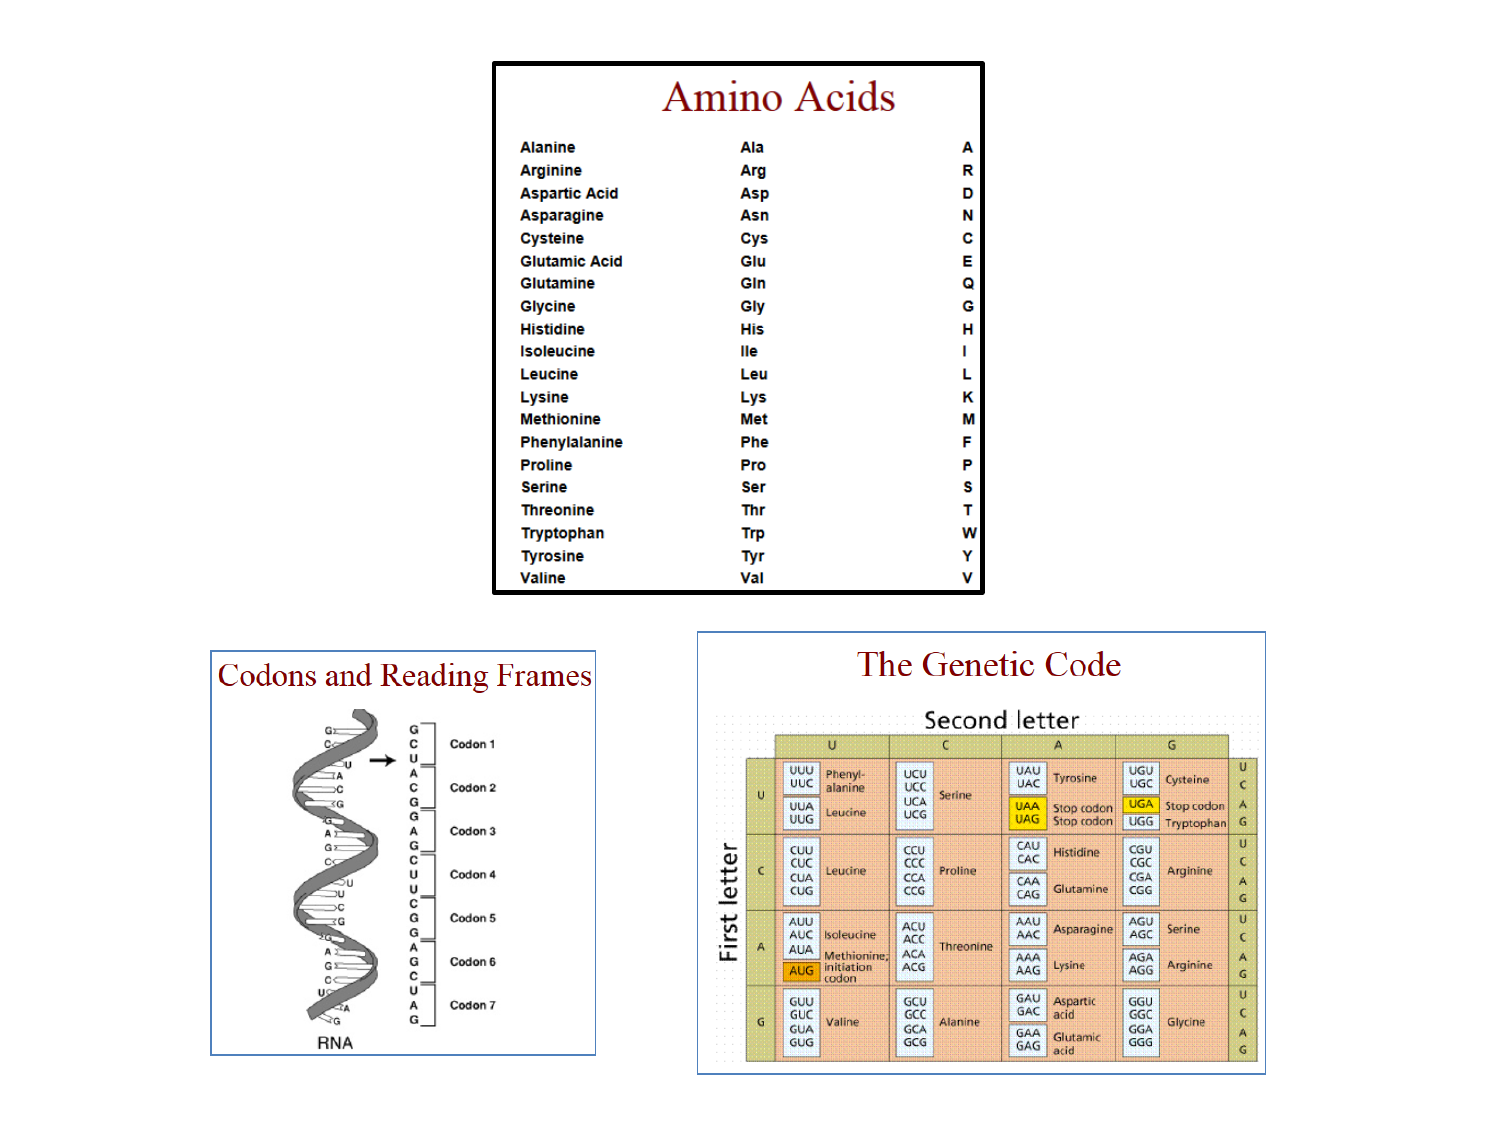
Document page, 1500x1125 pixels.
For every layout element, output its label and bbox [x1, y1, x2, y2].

picture [495, 65, 981, 591]
picture [698, 632, 1265, 1074]
picture [211, 651, 596, 1055]
